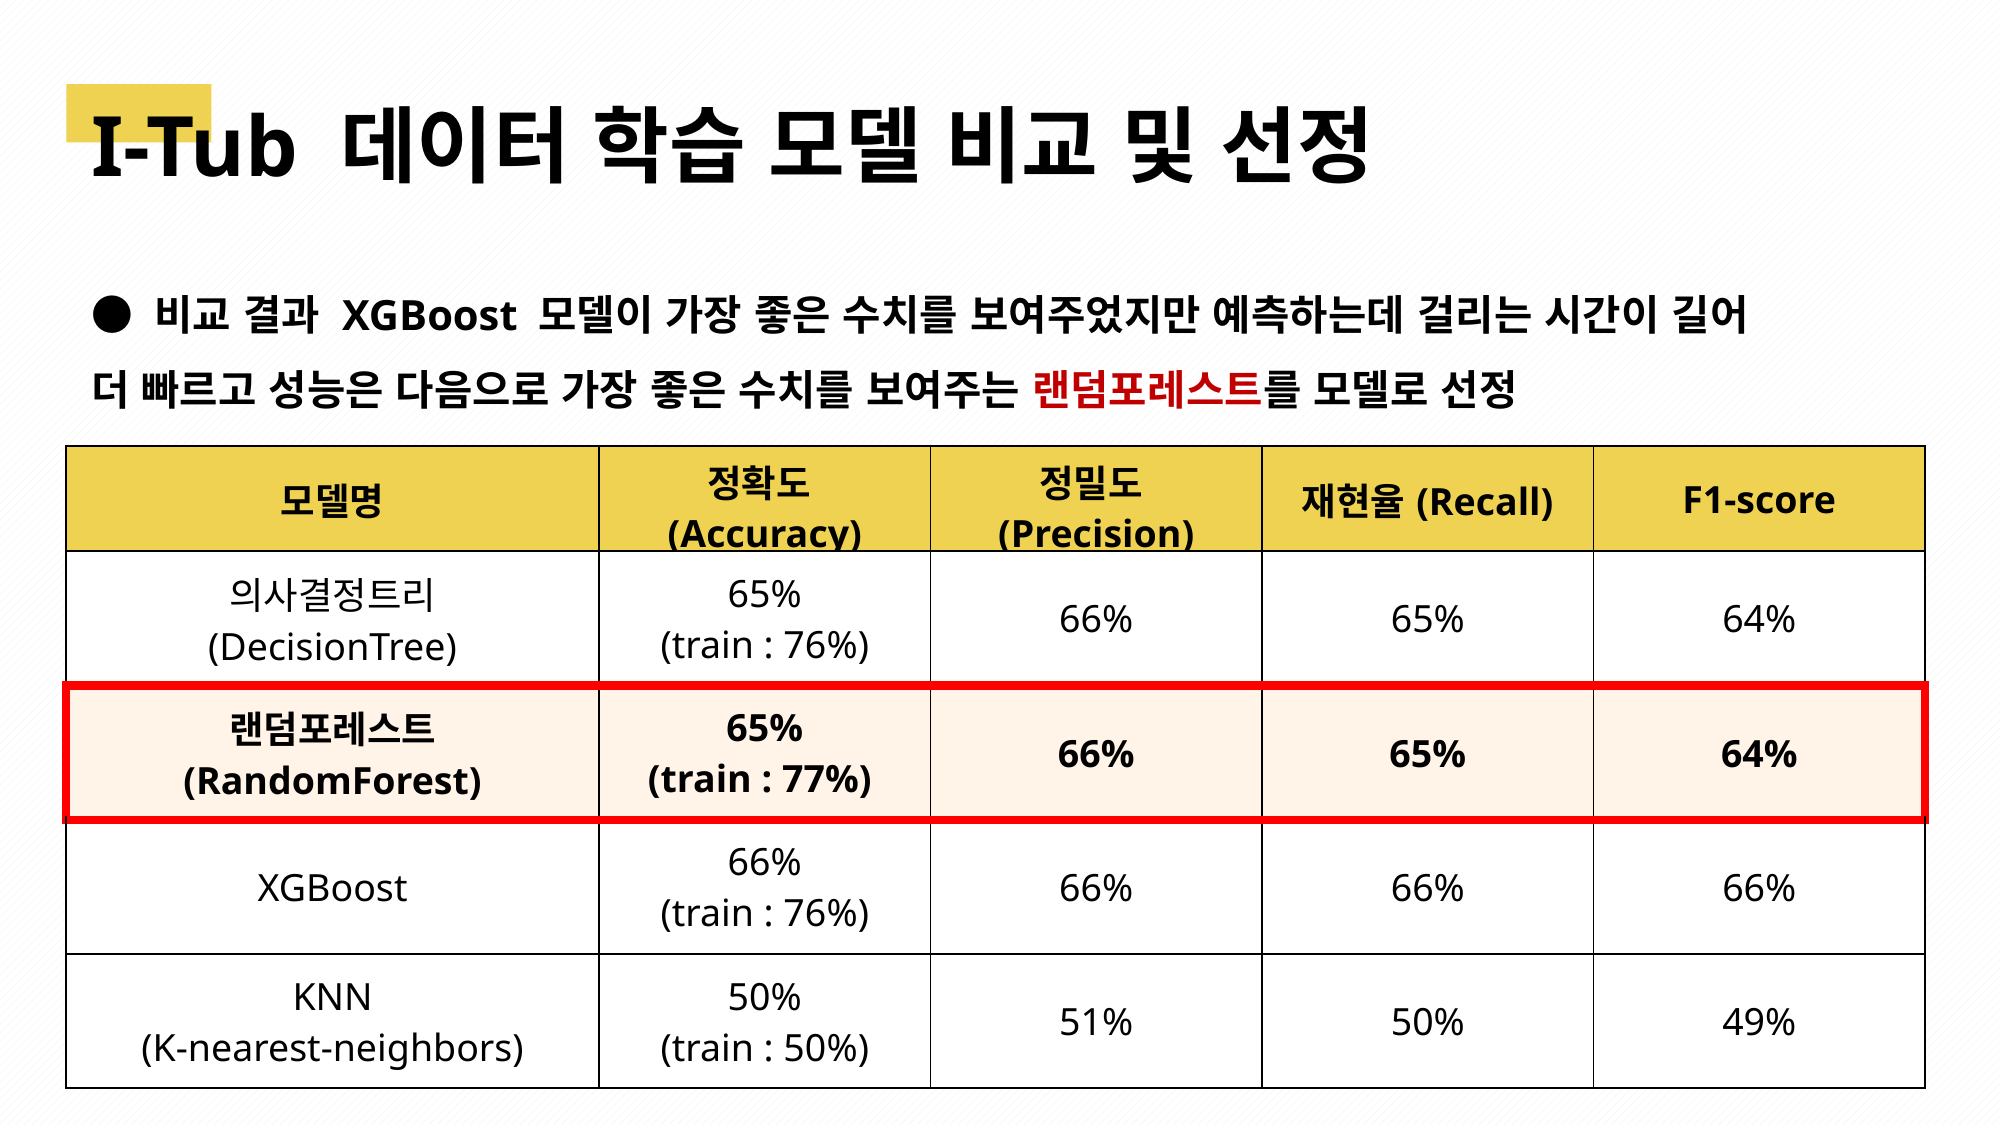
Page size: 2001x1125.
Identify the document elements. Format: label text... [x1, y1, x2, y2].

table_header 정밀도(Precision) [931, 447, 1261, 550]
text_box ● 비교 결과 XGBoost 모델이 가장 좋은 수치를 보여주었지만 예측하는데 걸리는 시간이 길어 더 빠르고 성능은 다음으로 가장 좋은 수치를 보여주는 랜덤포레스트를 모델로 선정 [76, 256, 1787, 422]
text_box [593, 1033, 2000, 1109]
table_header 모델명 [67, 447, 598, 550]
table_cell 의사결정트리 (DecisionTree) [67, 552, 598, 681]
table_cell 64% [1594, 552, 1924, 681]
text_box [65, 83, 213, 143]
table_cell 49% [1594, 955, 1924, 1033]
table_header 정확도(Accuracy) [600, 447, 930, 550]
table_cell KNN (K-nearest-neighbors) [67, 955, 598, 1087]
table_cell 50% (train : 50%) [600, 955, 930, 1033]
table_cell 65% [1263, 690, 1593, 816]
table_cell 64% [1594, 690, 1921, 816]
table_cell 66% [931, 552, 1261, 681]
table_cell 랜덤포레스트 (RandomForest) [70, 690, 598, 816]
table_cell 66% (train : 76%) [600, 824, 930, 953]
table_header 재현율(Recall) [1263, 447, 1593, 550]
table_cell 50% [1263, 955, 1593, 1033]
table_cell 66% [1263, 824, 1593, 953]
table_cell XGBoost [67, 824, 598, 953]
table_cell 66% [1594, 824, 1924, 953]
table_cell 65% (train : 77%) [600, 690, 930, 816]
table_cell 65% (train : 76%) [600, 552, 930, 681]
table_header F1-score [1594, 447, 1924, 550]
text_box I-Tub 데이터 학습 모델 비교 및 선정 [76, 85, 1629, 201]
table_cell 51% [931, 955, 1261, 1033]
table_cell 65% [1263, 552, 1593, 681]
table_cell 66% [931, 824, 1261, 953]
table_cell 66% [931, 690, 1261, 816]
